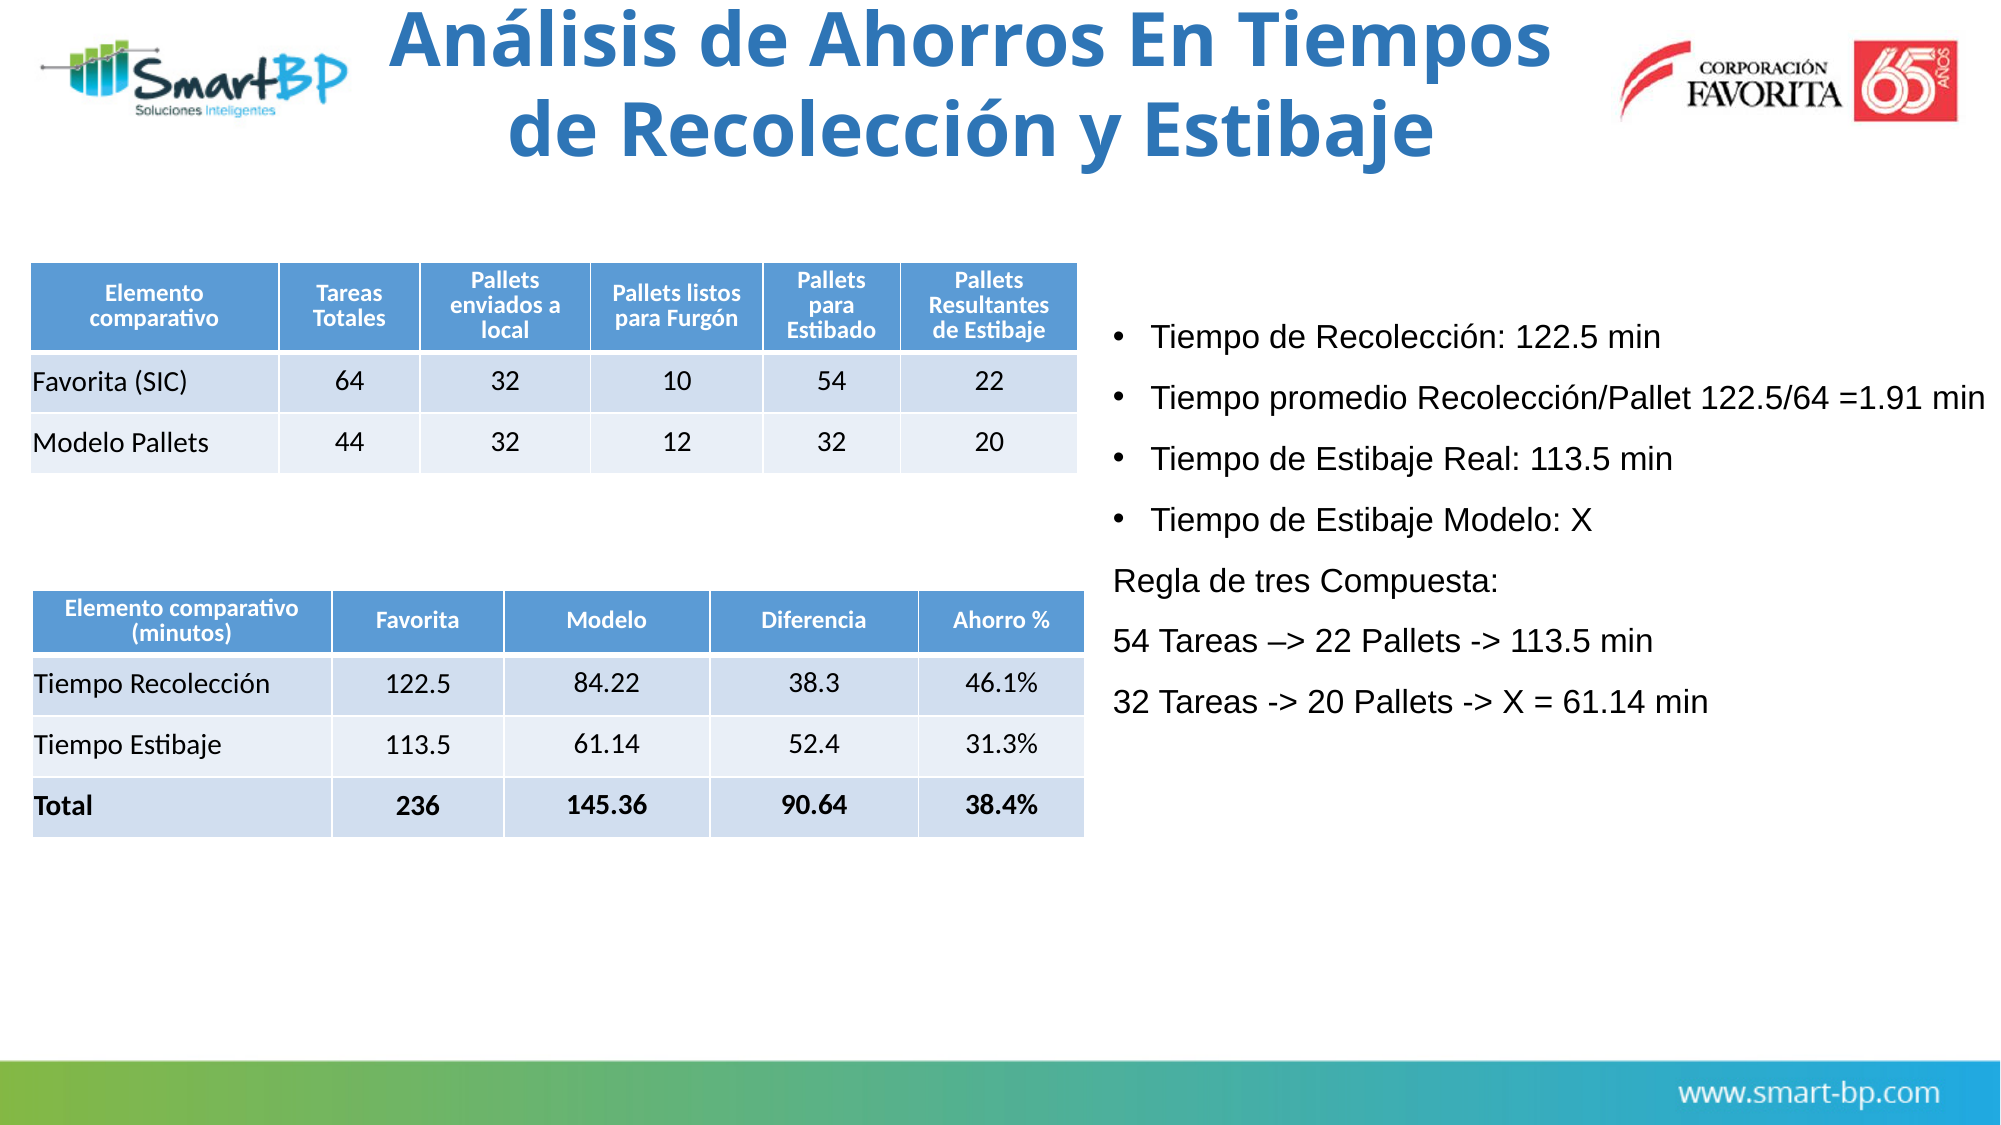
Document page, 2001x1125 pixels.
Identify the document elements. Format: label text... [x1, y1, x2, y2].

table_header Diferencia [711, 591, 918, 652]
table_cell 64 [280, 355, 419, 412]
table_cell 122.5 [333, 658, 503, 715]
table_cell 22 [901, 355, 1077, 412]
table_cell 10 [591, 355, 762, 412]
table_cell Total [33, 778, 331, 837]
table_cell 32 [764, 414, 900, 473]
table_header Pallets enviados a local [421, 263, 590, 350]
table_cell Tiempo Recolección [33, 658, 331, 715]
table_cell 32 [421, 414, 590, 473]
picture [0, 0, 2001, 1125]
table_cell 236 [333, 778, 503, 837]
table_header Favorita [333, 591, 503, 652]
table_cell Tiempo Estibaje [33, 717, 331, 776]
list Tiempo de Recolección: 122.5 min Tiempo promedio Recolección/Pallet 122.5/64 =1.91 min Tiempo de Estibaje Real: 113.5 min Tiempo de Estibaje Modelo: X Regla de tres Compuesta: 54 Tareas –> 22 Pallets -> 113.5 min 32 Tareas -> 20 Pallets -> X = 61.14 min [1097, 308, 2000, 773]
table_cell Favorita (SIC) [31, 355, 278, 412]
table_cell 20 [901, 414, 1077, 473]
table_cell 44 [280, 414, 419, 473]
table_cell 90.64 [711, 778, 918, 837]
table_cell 38.3 [711, 658, 918, 715]
table_cell 84.22 [505, 658, 709, 715]
table_header Pallets listos para Furgón [591, 263, 762, 350]
table_header Tareas Totales [280, 263, 419, 350]
table_header Pallets para Estibado [764, 263, 900, 350]
table_header Elemento comparativo [31, 263, 278, 350]
table_cell 145.36 [505, 778, 709, 837]
table_header Elemento comparativo (minutos) [33, 591, 331, 652]
table_cell 38.4% [919, 778, 1084, 837]
table_cell 61.14 [505, 717, 709, 776]
table_header Modelo [505, 591, 709, 652]
table_cell 54 [764, 355, 900, 412]
table_cell 52.4 [711, 717, 918, 776]
table_cell 113.5 [333, 717, 503, 776]
table_cell 12 [591, 414, 762, 473]
table_cell 32 [421, 355, 590, 412]
table_cell 31.3% [919, 717, 1084, 776]
table_header Ahorro % [919, 591, 1084, 652]
table_cell 46.1% [919, 658, 1084, 715]
table_header Pallets Resultantes de Estibaje [901, 263, 1077, 350]
text_box Análisis de Ahorros En Tiempos de Recolección y Estibaje [321, 51, 1623, 112]
table_cell Modelo Pallets [31, 414, 278, 473]
